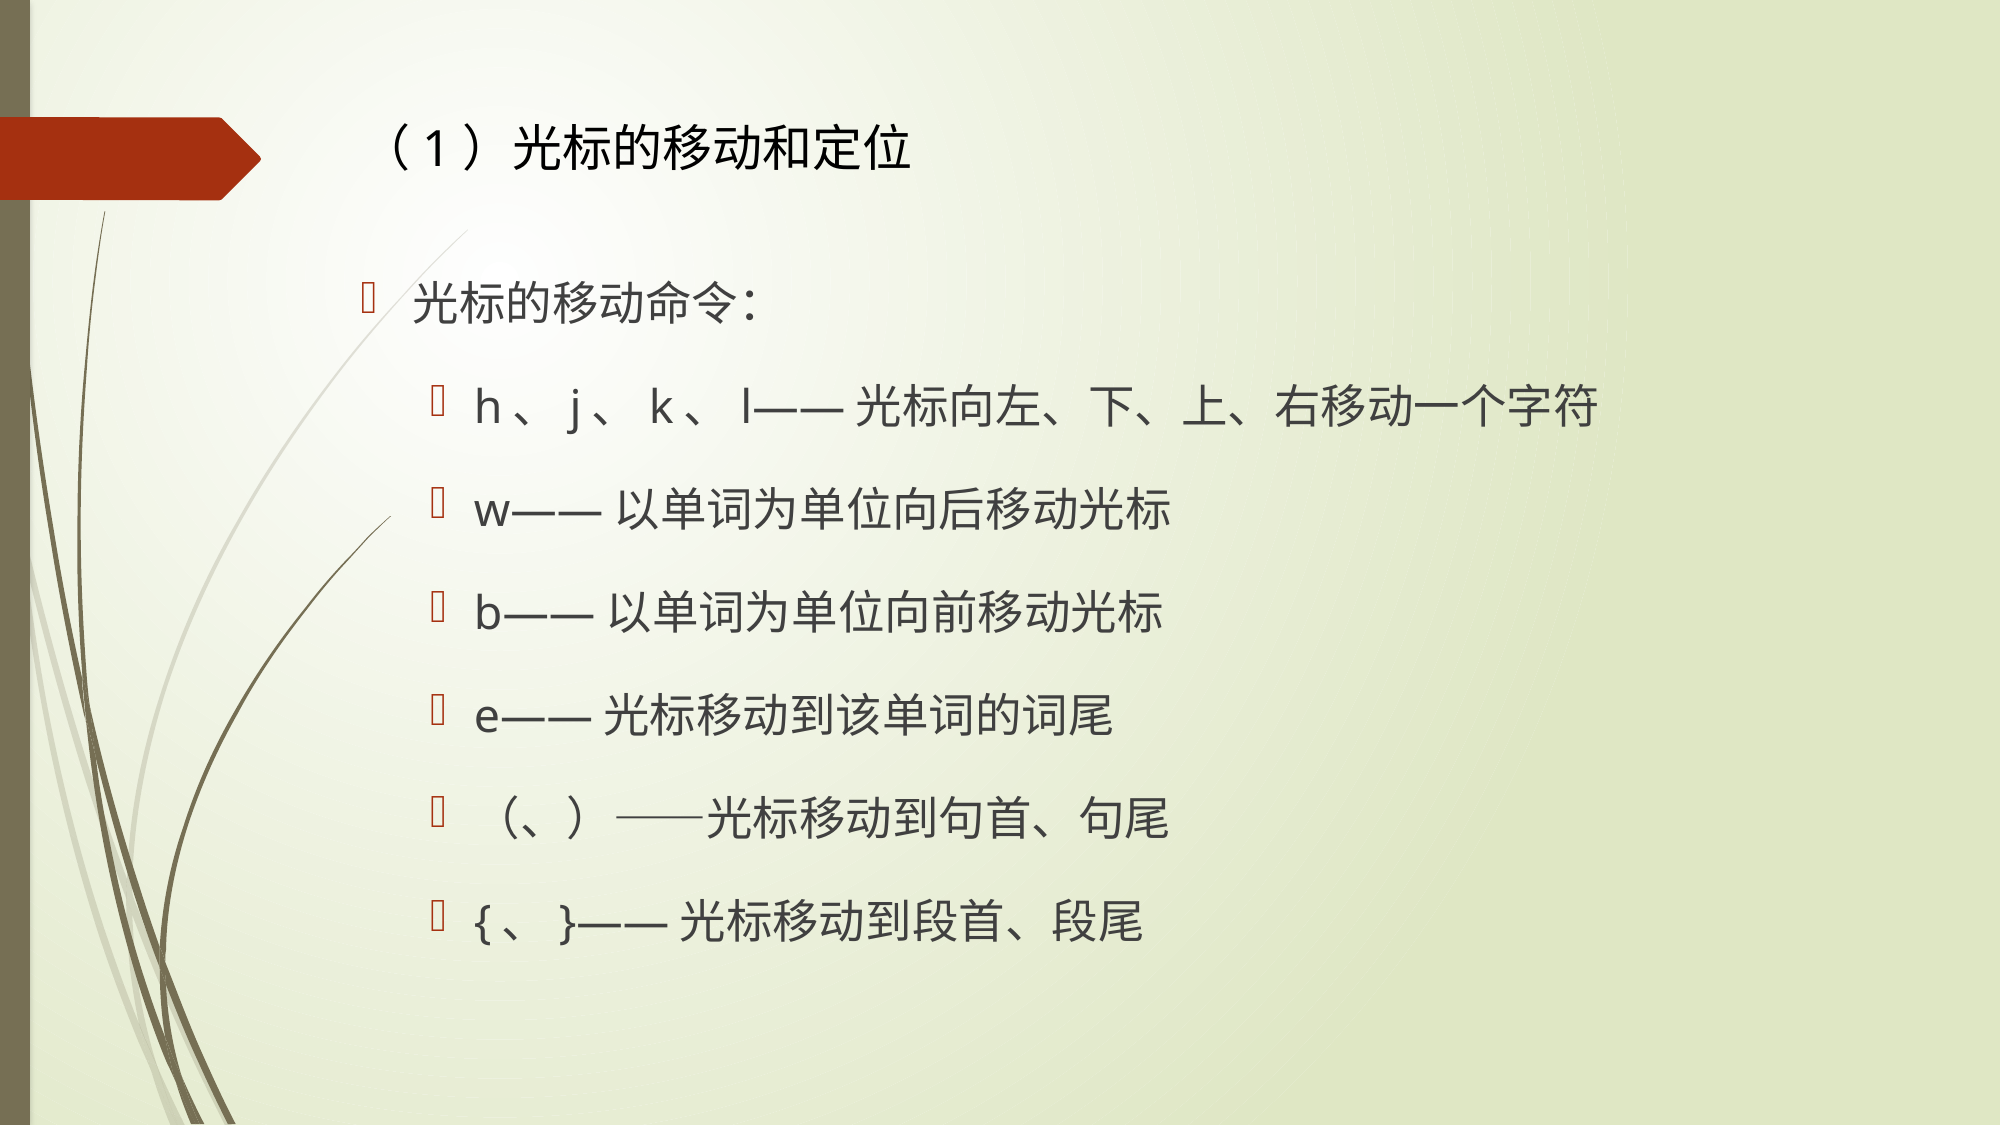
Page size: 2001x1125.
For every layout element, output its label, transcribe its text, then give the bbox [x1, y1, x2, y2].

text_box （1）光标的移动和定位 [345, 109, 1718, 185]
list 光标的移动命令： h、j、k、l——光标向左、下、上、右移动一个字符 w——以单词为单位向后移动光标 b——以单词为单位向前移动光标 e——光标移动到该单词的词尾 （、）——光标移动到句首、句尾 {、}——光标移动到段首、段尾 [345, 238, 1832, 963]
